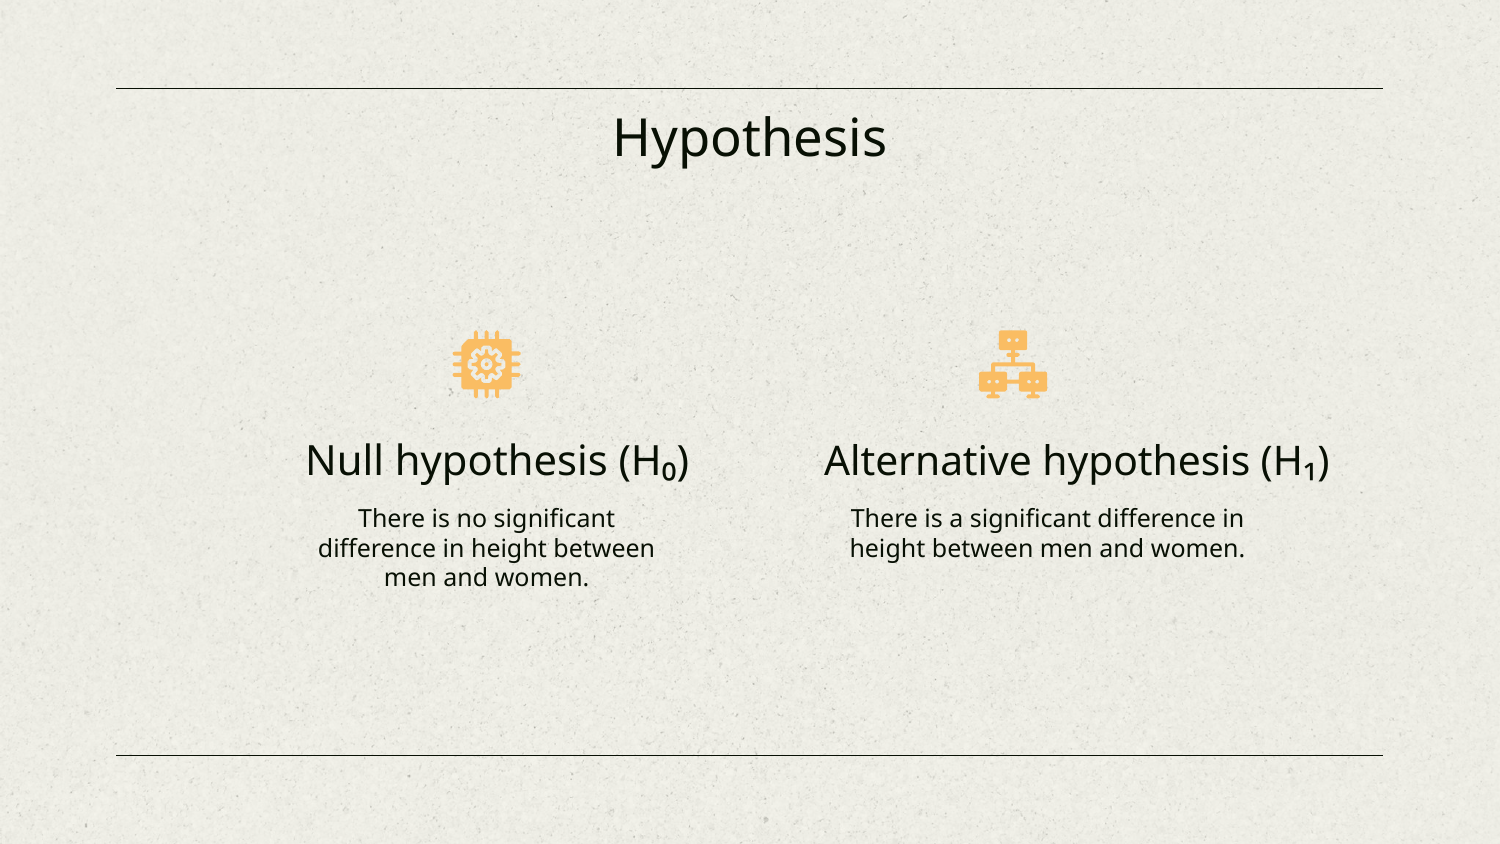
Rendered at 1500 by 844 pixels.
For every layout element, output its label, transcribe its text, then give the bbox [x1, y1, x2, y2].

text_box There is no significant difference in height between men and women. [281, 499, 693, 631]
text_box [452, 329, 522, 399]
text_box [979, 330, 1048, 399]
list There is a significant difference in height between men and women. [807, 499, 1289, 632]
title Hypothesis [117, 87, 1383, 183]
text_box Alternative hypothesis (H₁) [807, 407, 1347, 499]
text_box Null hypothesis (H₀) [281, 407, 713, 499]
